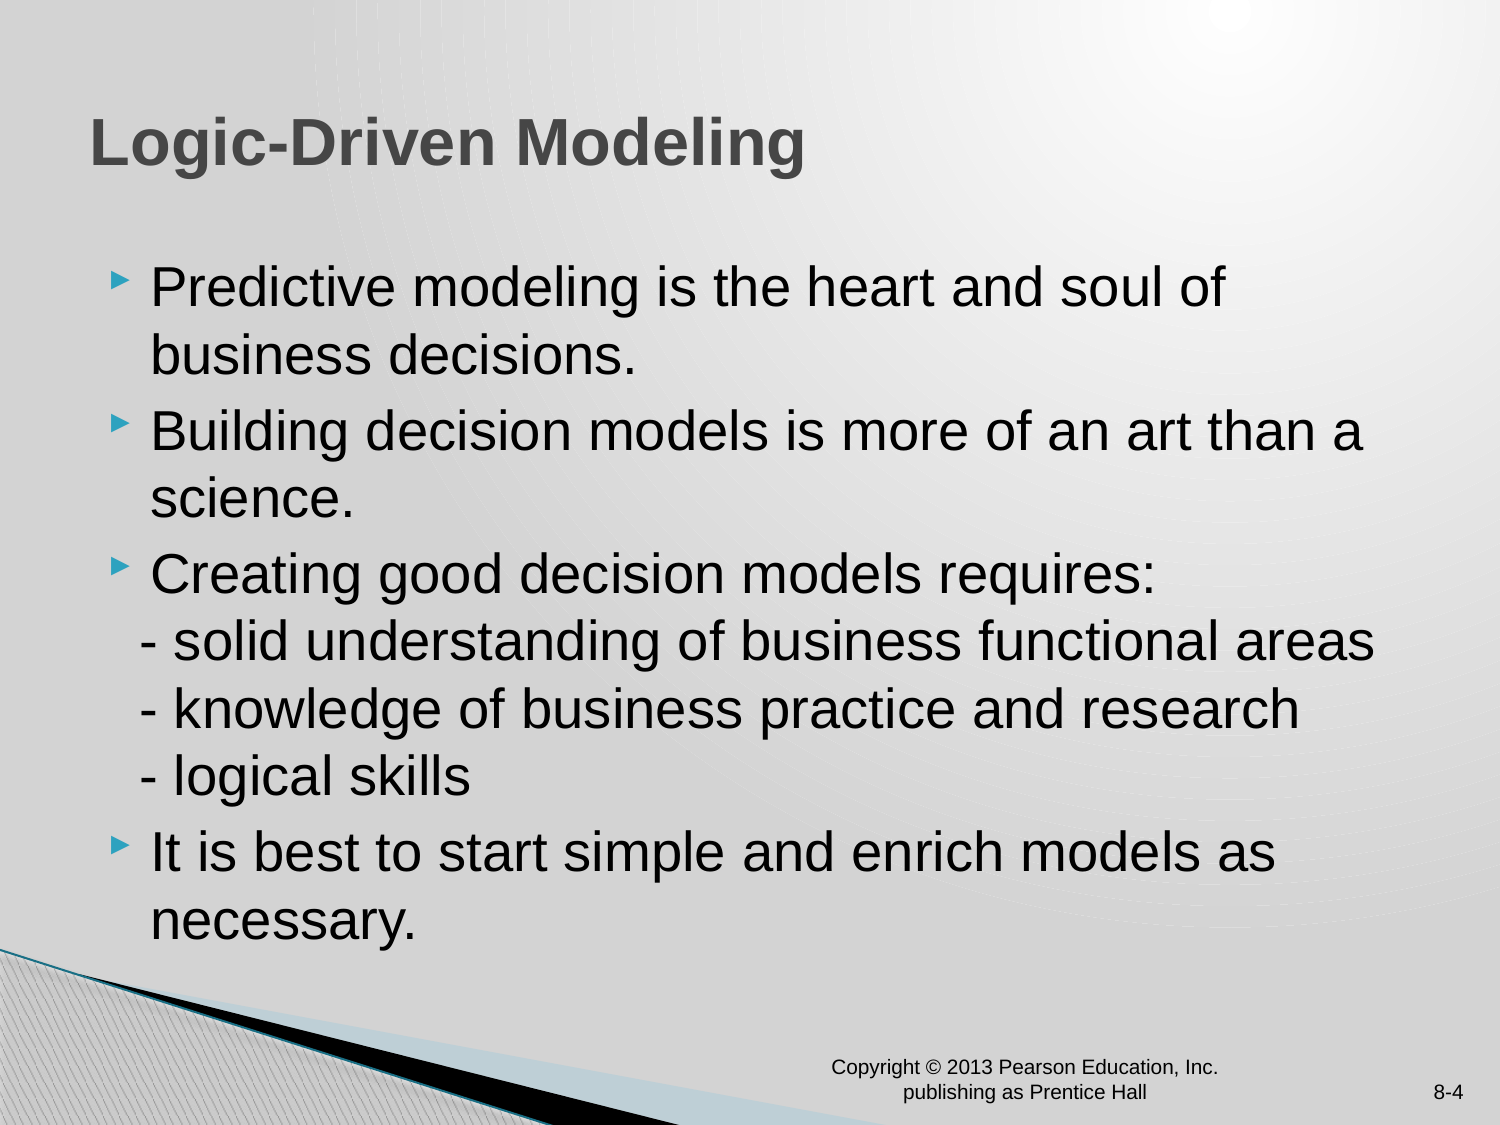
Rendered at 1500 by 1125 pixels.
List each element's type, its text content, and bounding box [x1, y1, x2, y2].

title Logic-Driven Modeling [75, 45, 1425, 233]
slide_number 8-4 [1362, 1051, 1479, 1112]
footer Copyright © 2013 Pearson Education, Inc. publishing as Prentice Hall [812, 1051, 1238, 1112]
list Predictive modeling is the heart and soul of business decisions. Building decision models is more of an art than a science. Creating good decision models requires: - solid understanding of business functional areas - knowledge of business practice and research - logical skills It is best to start simple and enrich models as necessary. [74, 242, 1426, 986]
